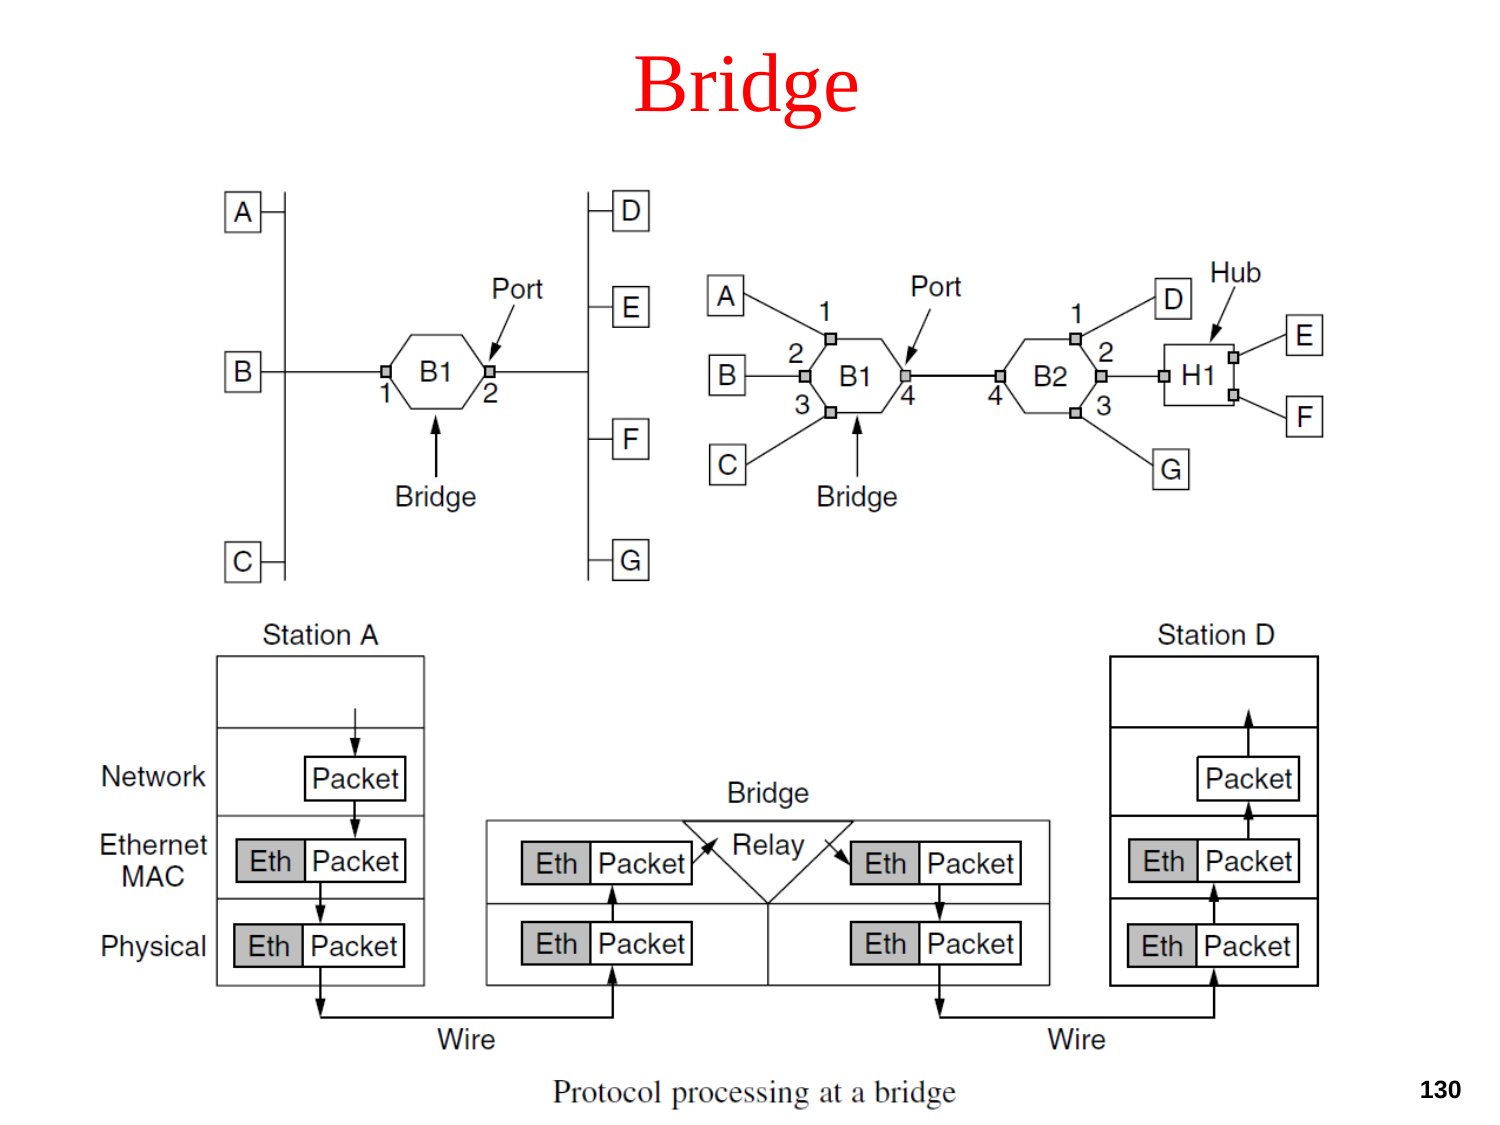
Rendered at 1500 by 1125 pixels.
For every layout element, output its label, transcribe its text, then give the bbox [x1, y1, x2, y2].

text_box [124, 159, 1363, 601]
title Bridge [25, 17, 1469, 141]
picture [87, 600, 1338, 1125]
